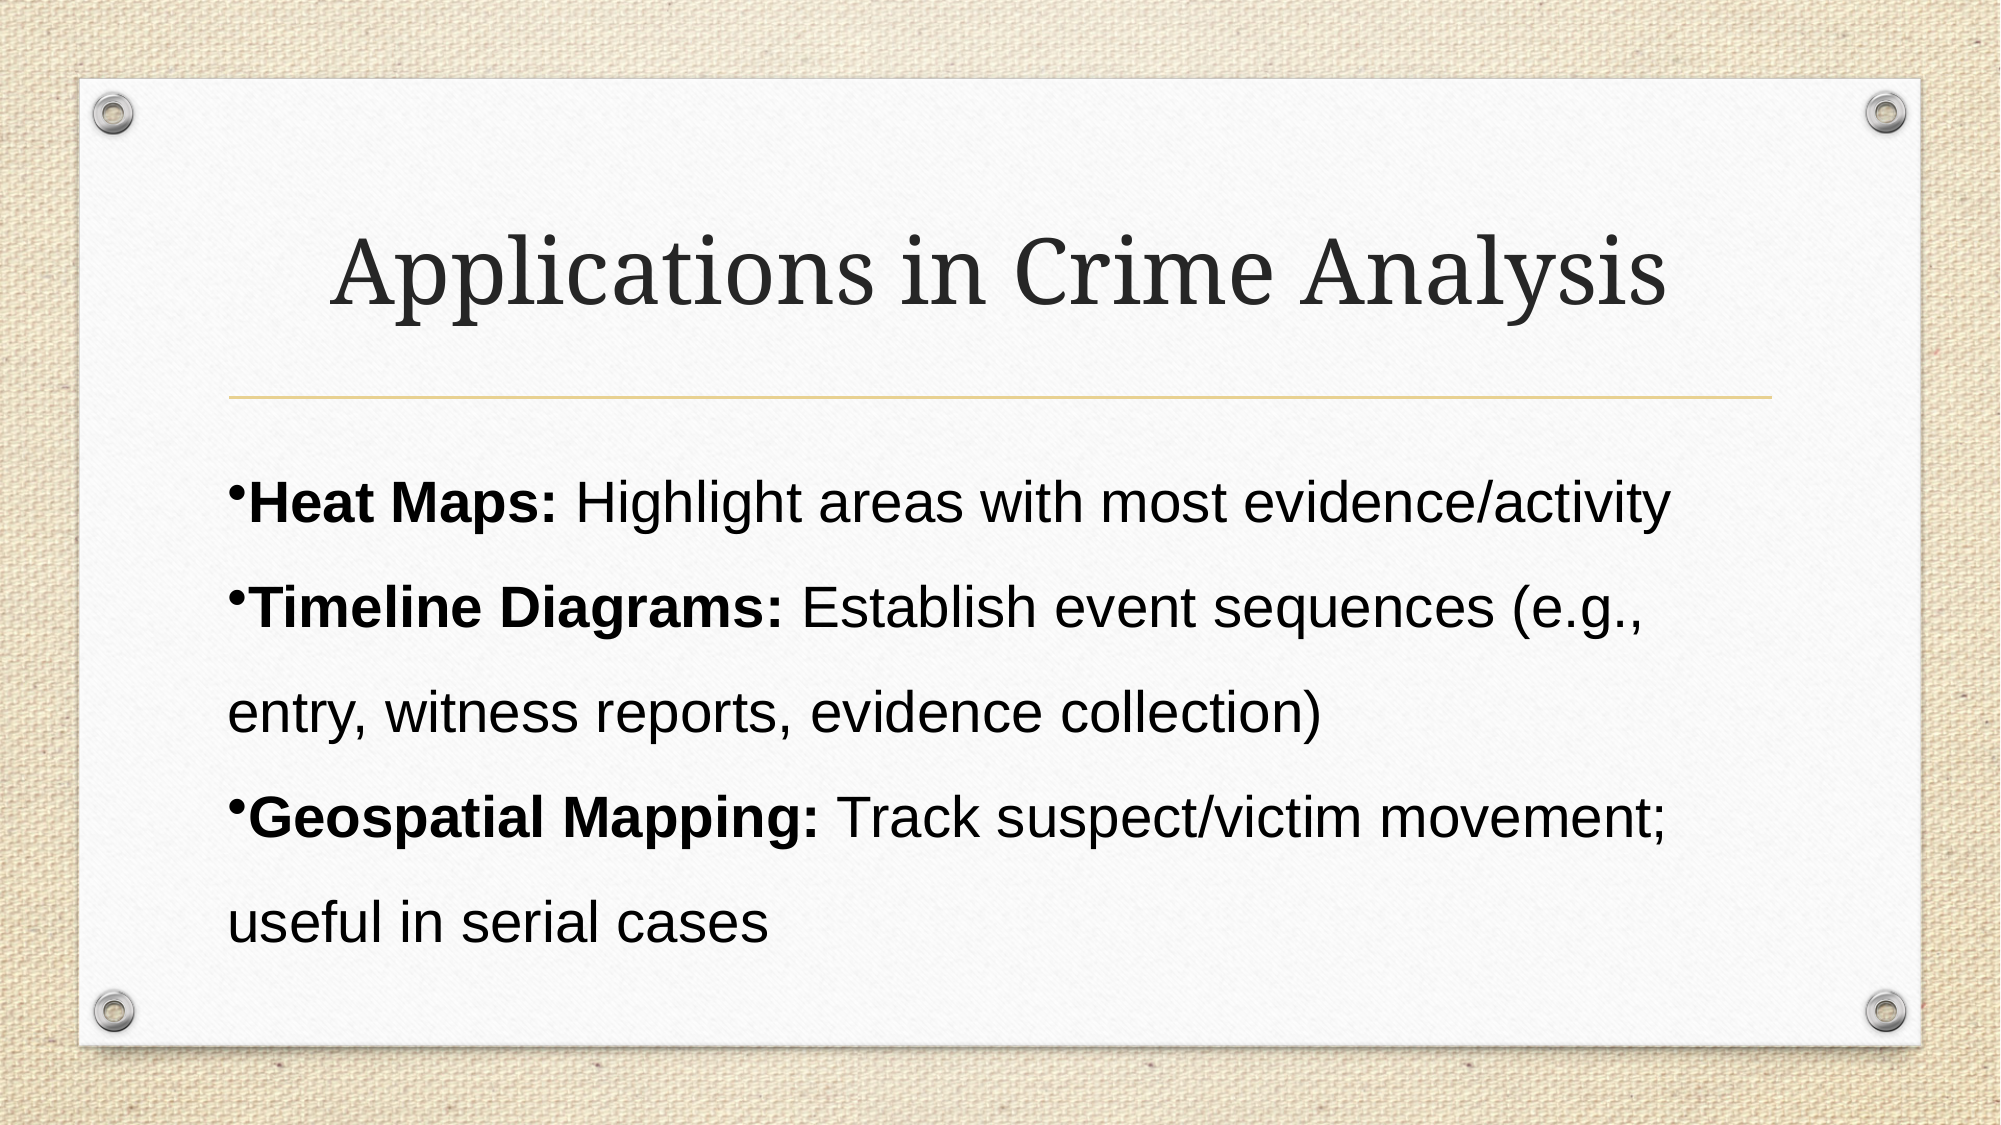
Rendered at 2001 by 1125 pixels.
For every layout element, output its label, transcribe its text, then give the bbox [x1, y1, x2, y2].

title Applications in Crime Analysis [212, 161, 1788, 365]
list Heat Maps: Highlight areas with most evidence/activity Timeline Diagrams: Establish event sequences (e.g., entry, witness reports, evidence collection) Geospatial Mapping: Track suspect/victim movement; useful in serial cases [212, 365, 1788, 1018]
picture [0, 0, 2001, 1125]
